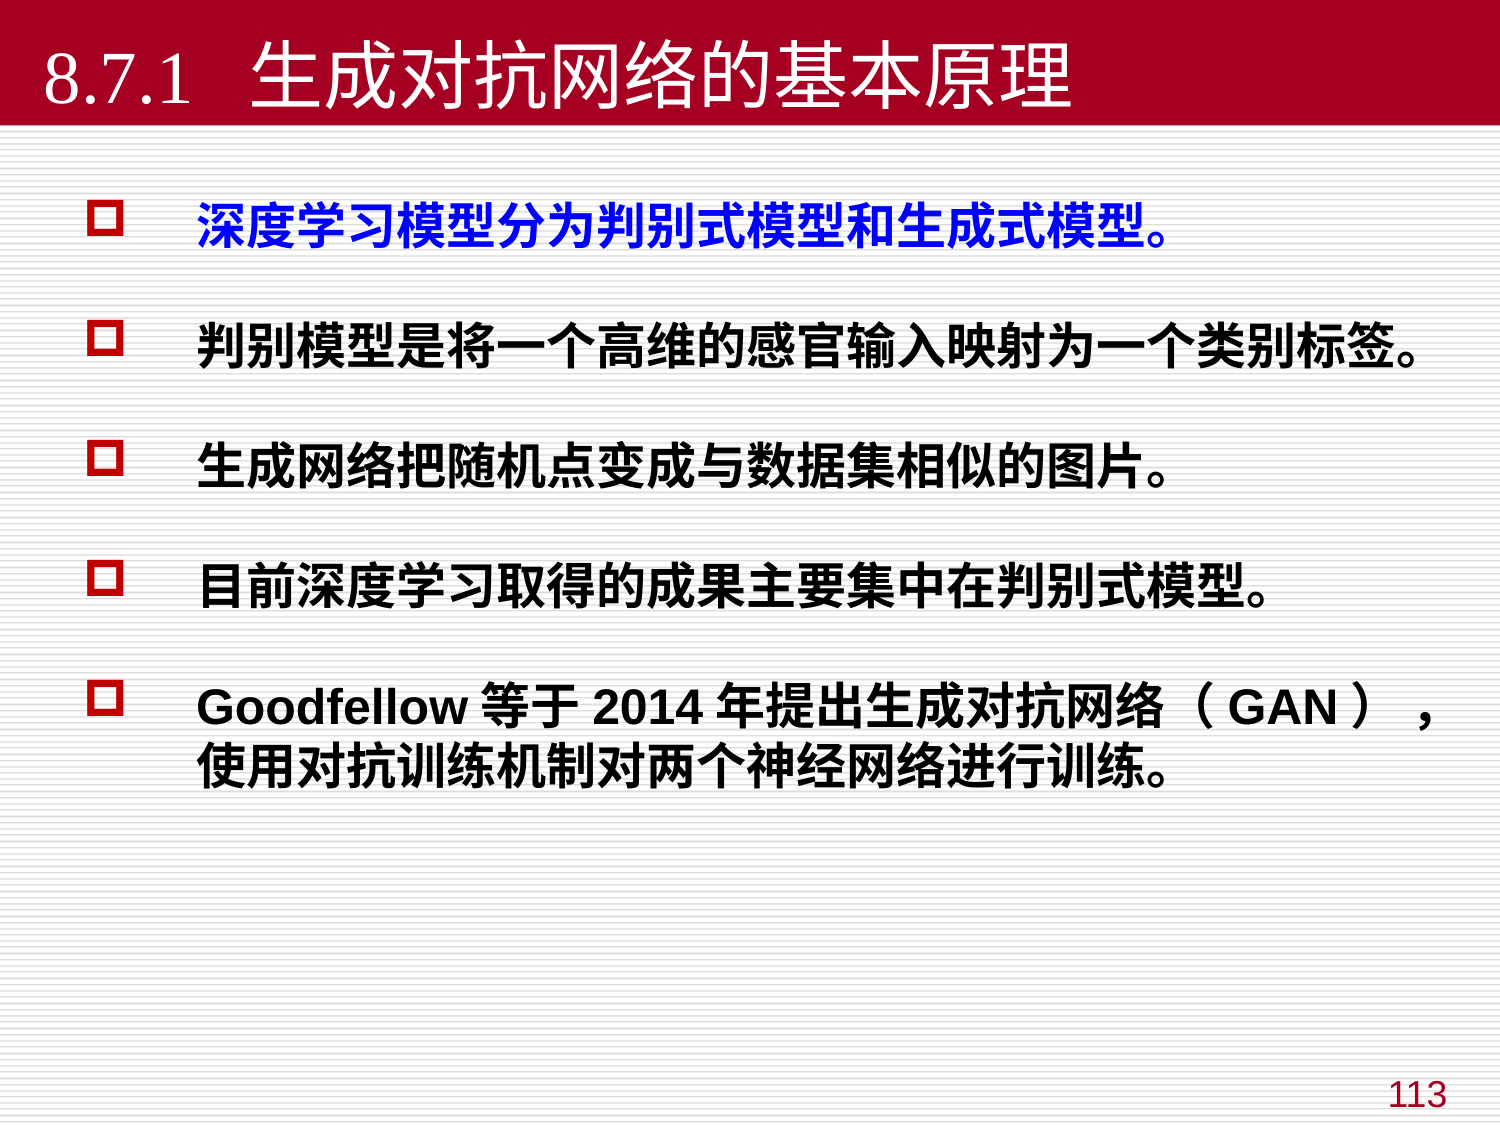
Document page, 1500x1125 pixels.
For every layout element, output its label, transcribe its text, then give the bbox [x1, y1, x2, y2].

slide_number 113 [1137, 1062, 1463, 1122]
text_box 8.7.1 生成对抗网络的基本原理 [0, 0, 1500, 126]
picture [0, 126, 1500, 1125]
text_box 深度学习模型分为判别式模型和生成式模型。 判别模型是将一个高维的感官输入映射为一个类别标签。 生成网络把随机点变成与数据集相似的图片。 目前深度学习取得的成果主要集中在判别式模型。 Goodfellow等于2014年提出生成对抗网络（GAN） ，使用对抗训练机制对两个神经网络进行训练。 [68, 187, 1432, 803]
